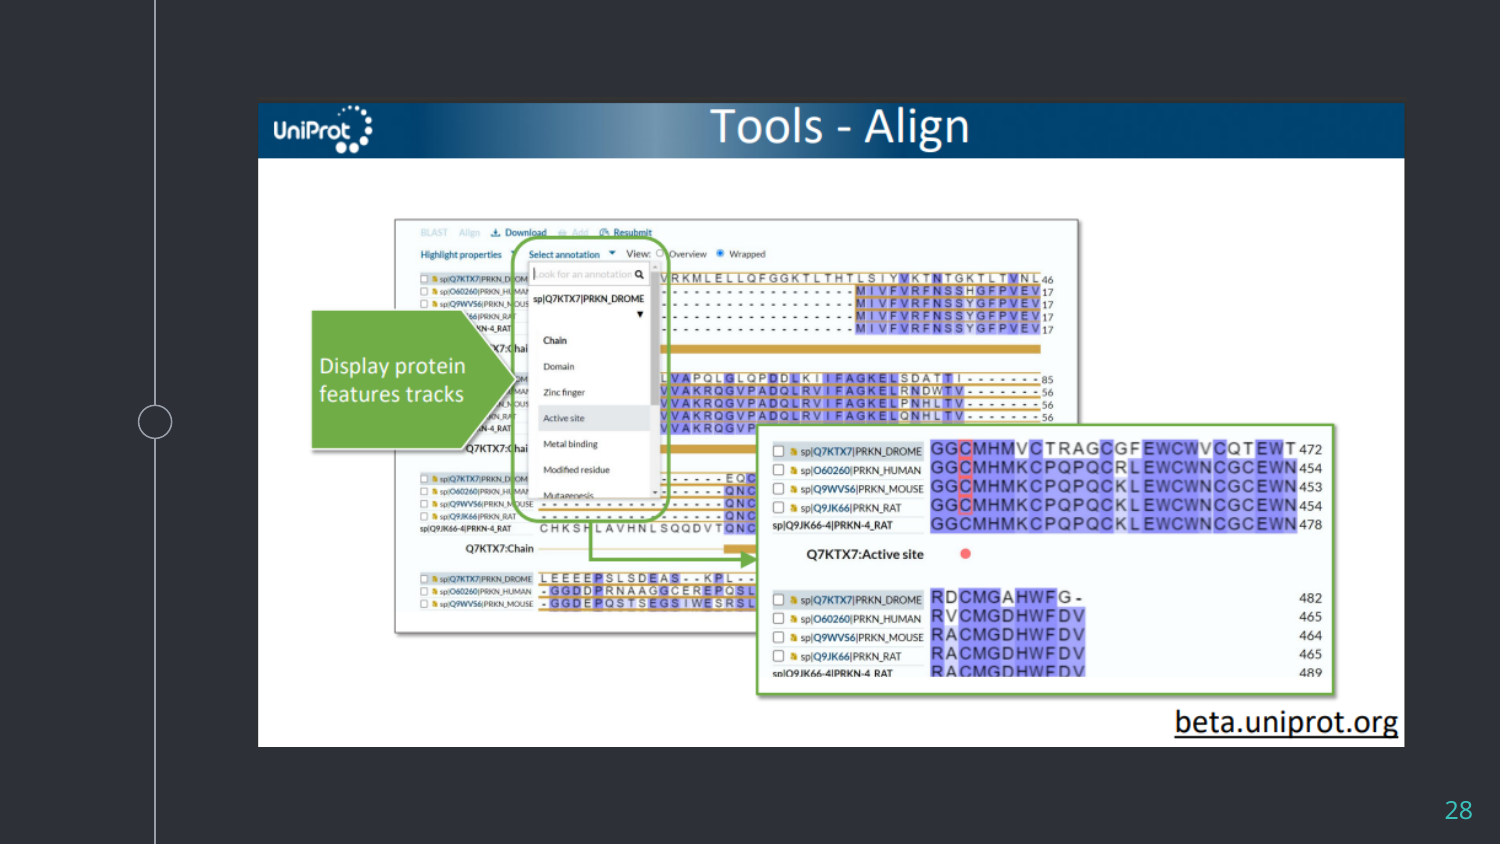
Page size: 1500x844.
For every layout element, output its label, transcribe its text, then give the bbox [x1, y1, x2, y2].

slide_number 28 [1398, 779, 1489, 832]
picture [257, 96, 1407, 747]
